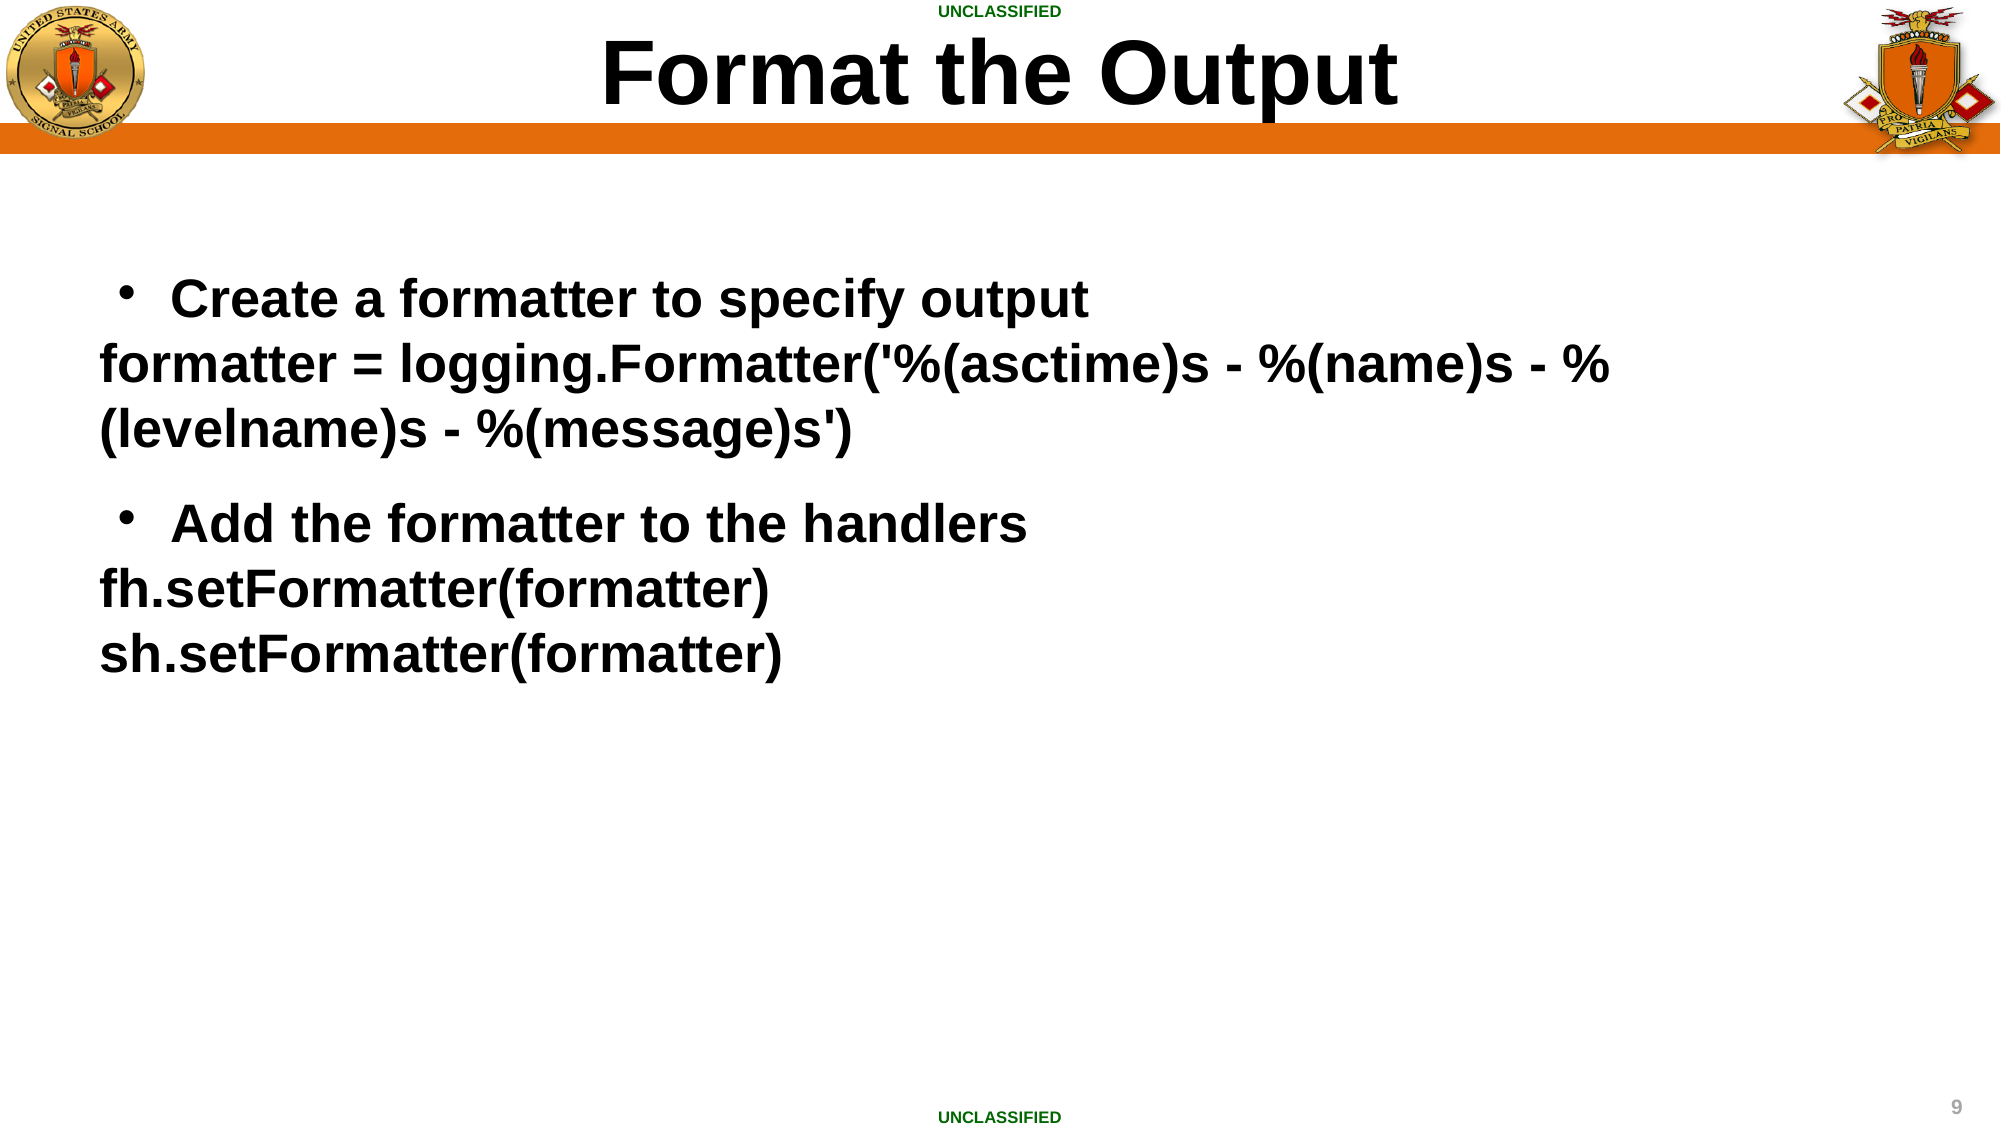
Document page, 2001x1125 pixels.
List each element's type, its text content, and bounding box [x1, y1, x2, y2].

picture [0, 0, 150, 144]
text_box Format the Output [99, 12, 1900, 123]
text_box Create a formatter to specify output formatter = logging.Formatter('%(asctime)s - %(name)s - %(levelname)s - %(message)s') Add the formatter to the handlers fh.setFormatter(formatter) sh.setFormatter(formatter) [99, 263, 1900, 916]
picture [1805, 0, 2001, 169]
